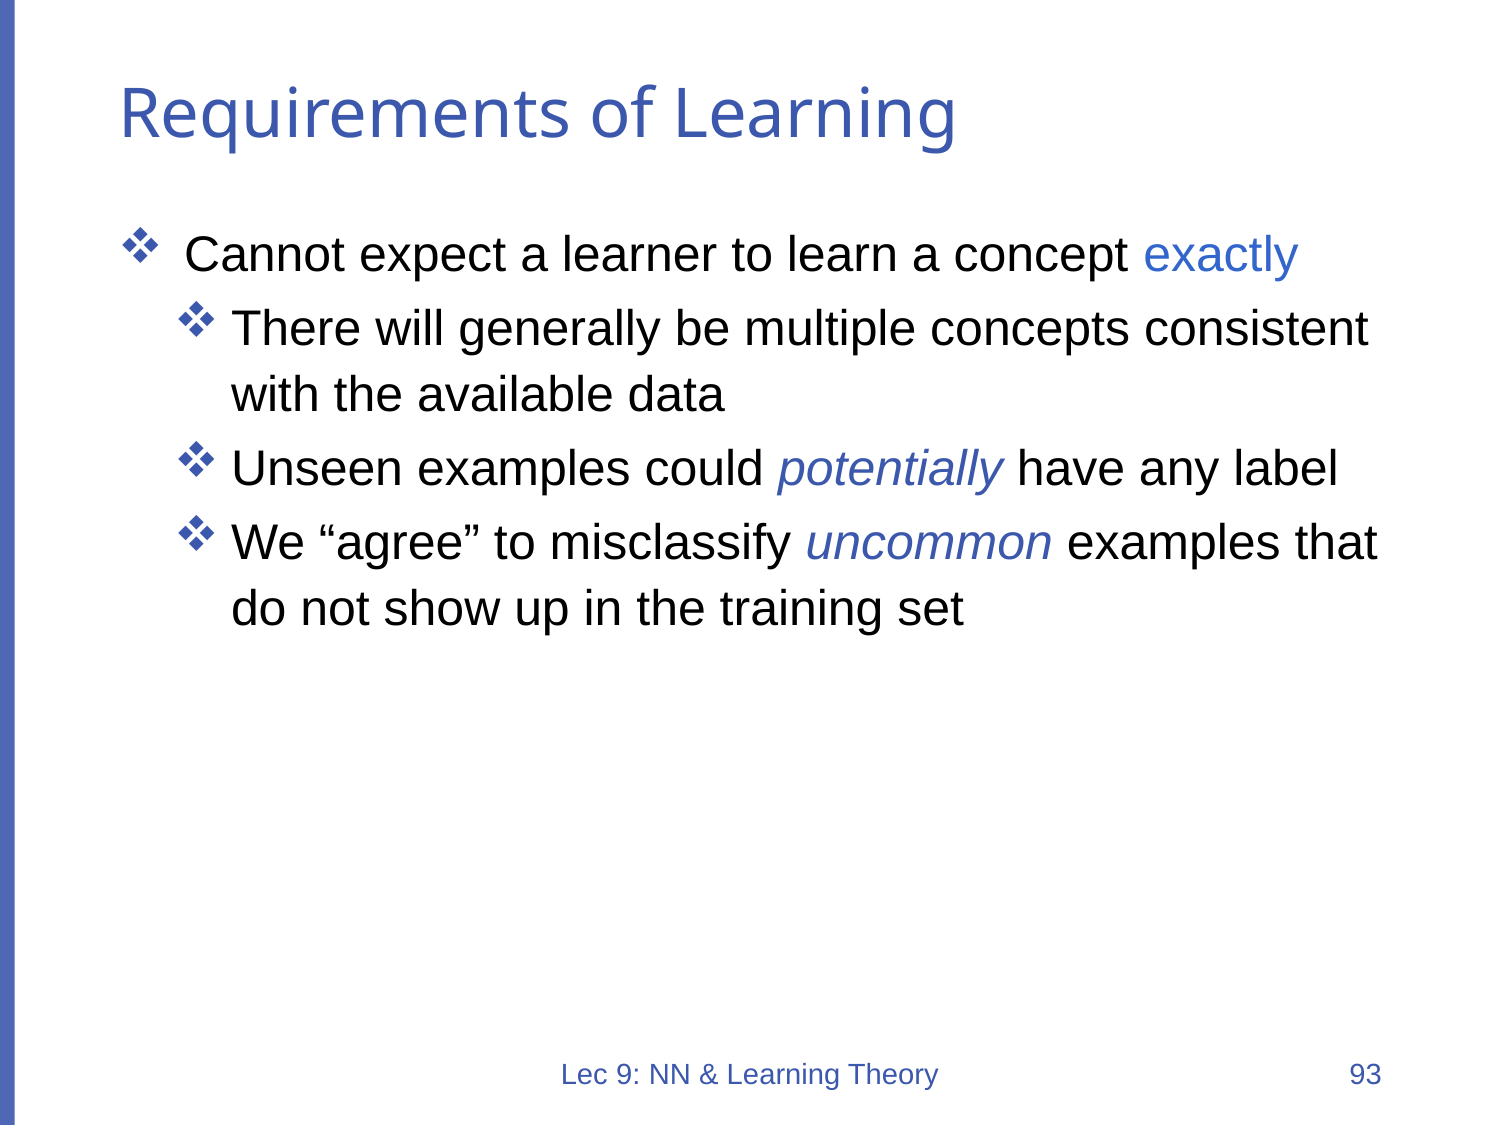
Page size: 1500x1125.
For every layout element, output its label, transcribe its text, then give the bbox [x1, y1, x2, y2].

slide_number 93 [1059, 1042, 1397, 1103]
title Requirements of Learning [103, 59, 1397, 171]
footer Lec 9: NN & Learning Theory [496, 1042, 1004, 1103]
list Cannot expect a learner to learn a concept exactly There will generally be multiple concepts consistent with the available data Unseen examples could potentially have any label We “agree” to misclassify uncommon examples that do not show up in the training set [103, 208, 1397, 1014]
